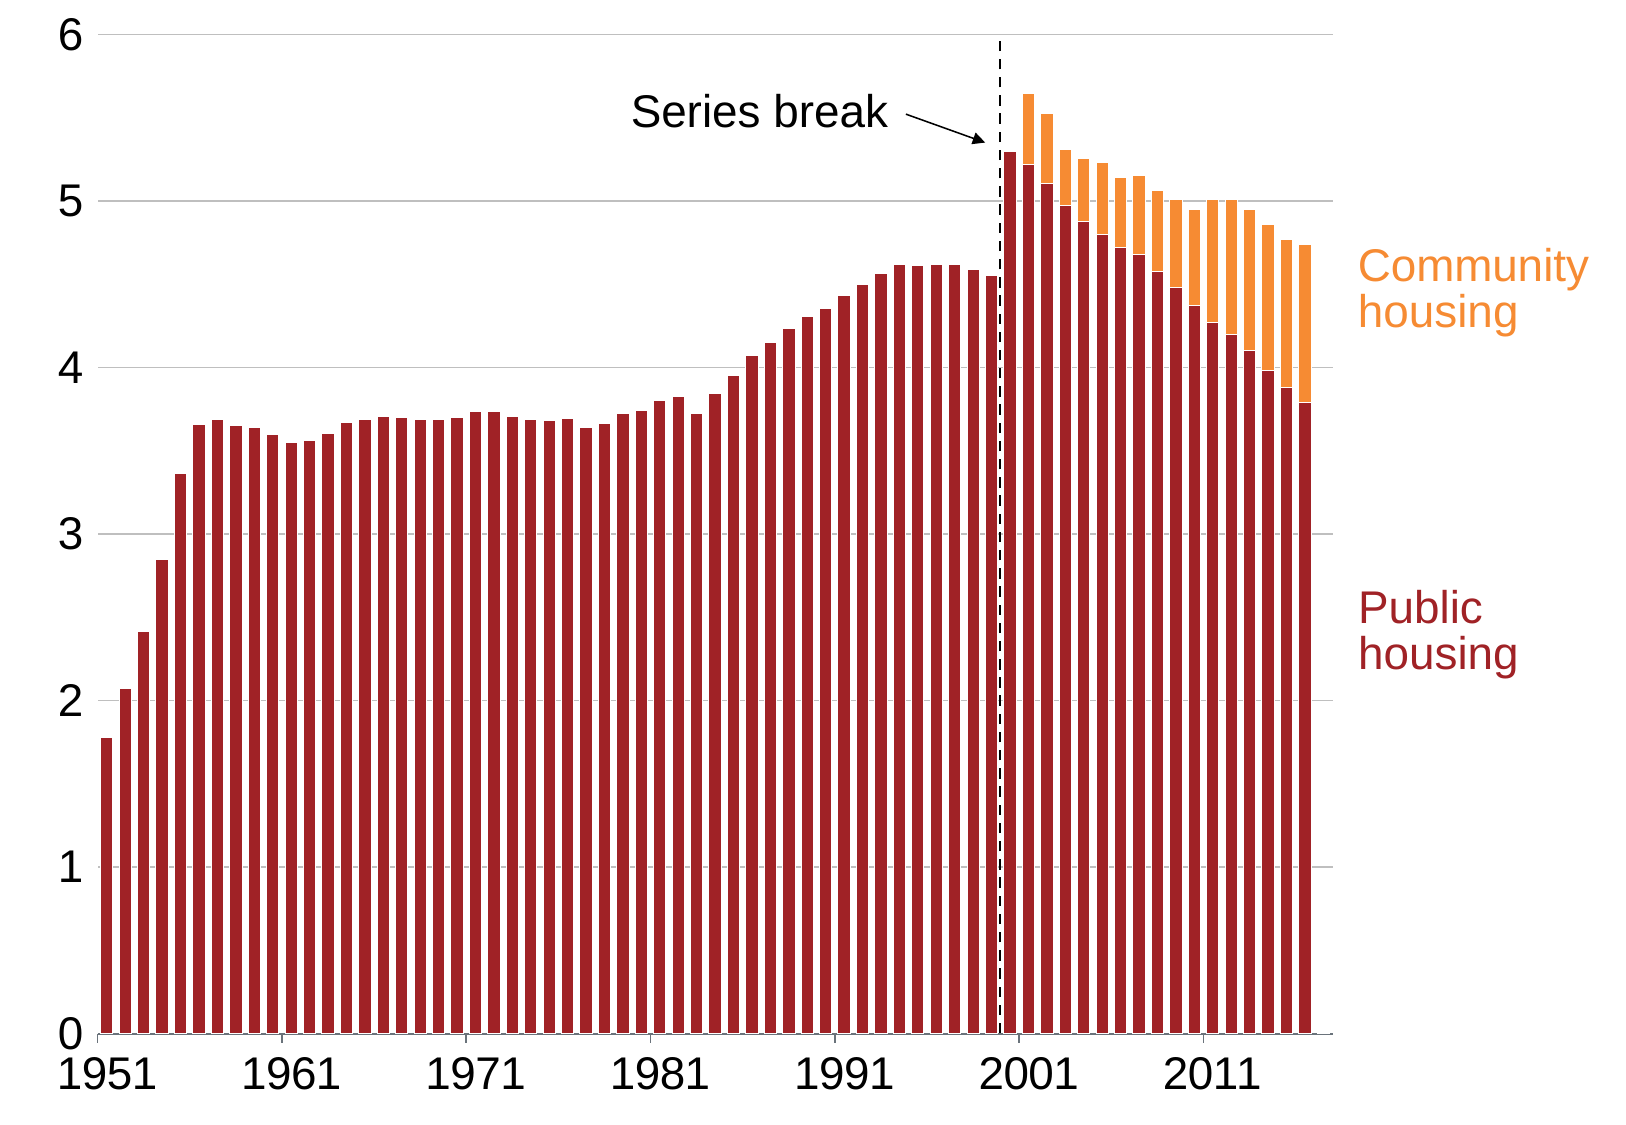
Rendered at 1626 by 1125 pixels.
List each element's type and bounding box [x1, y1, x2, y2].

chart [0, 0, 1622, 1125]
text_box [905, 113, 986, 143]
